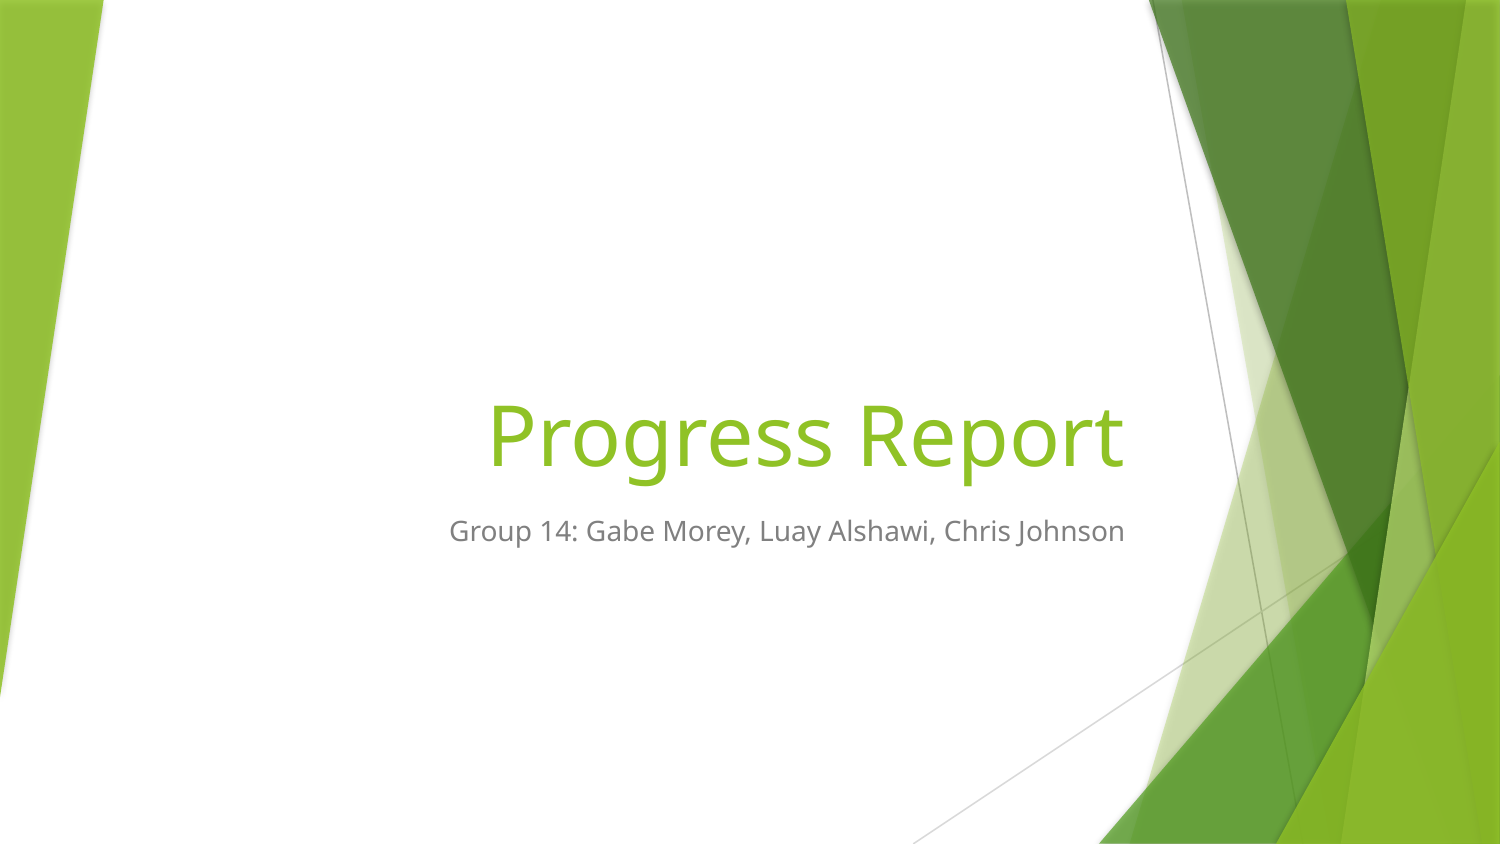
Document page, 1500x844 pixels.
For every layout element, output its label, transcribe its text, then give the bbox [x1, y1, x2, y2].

subtitle Group 14: Gabe Morey, Luay Alshawi, Chris Johnson [185, 498, 1141, 634]
title Progress Report [185, 295, 1141, 498]
